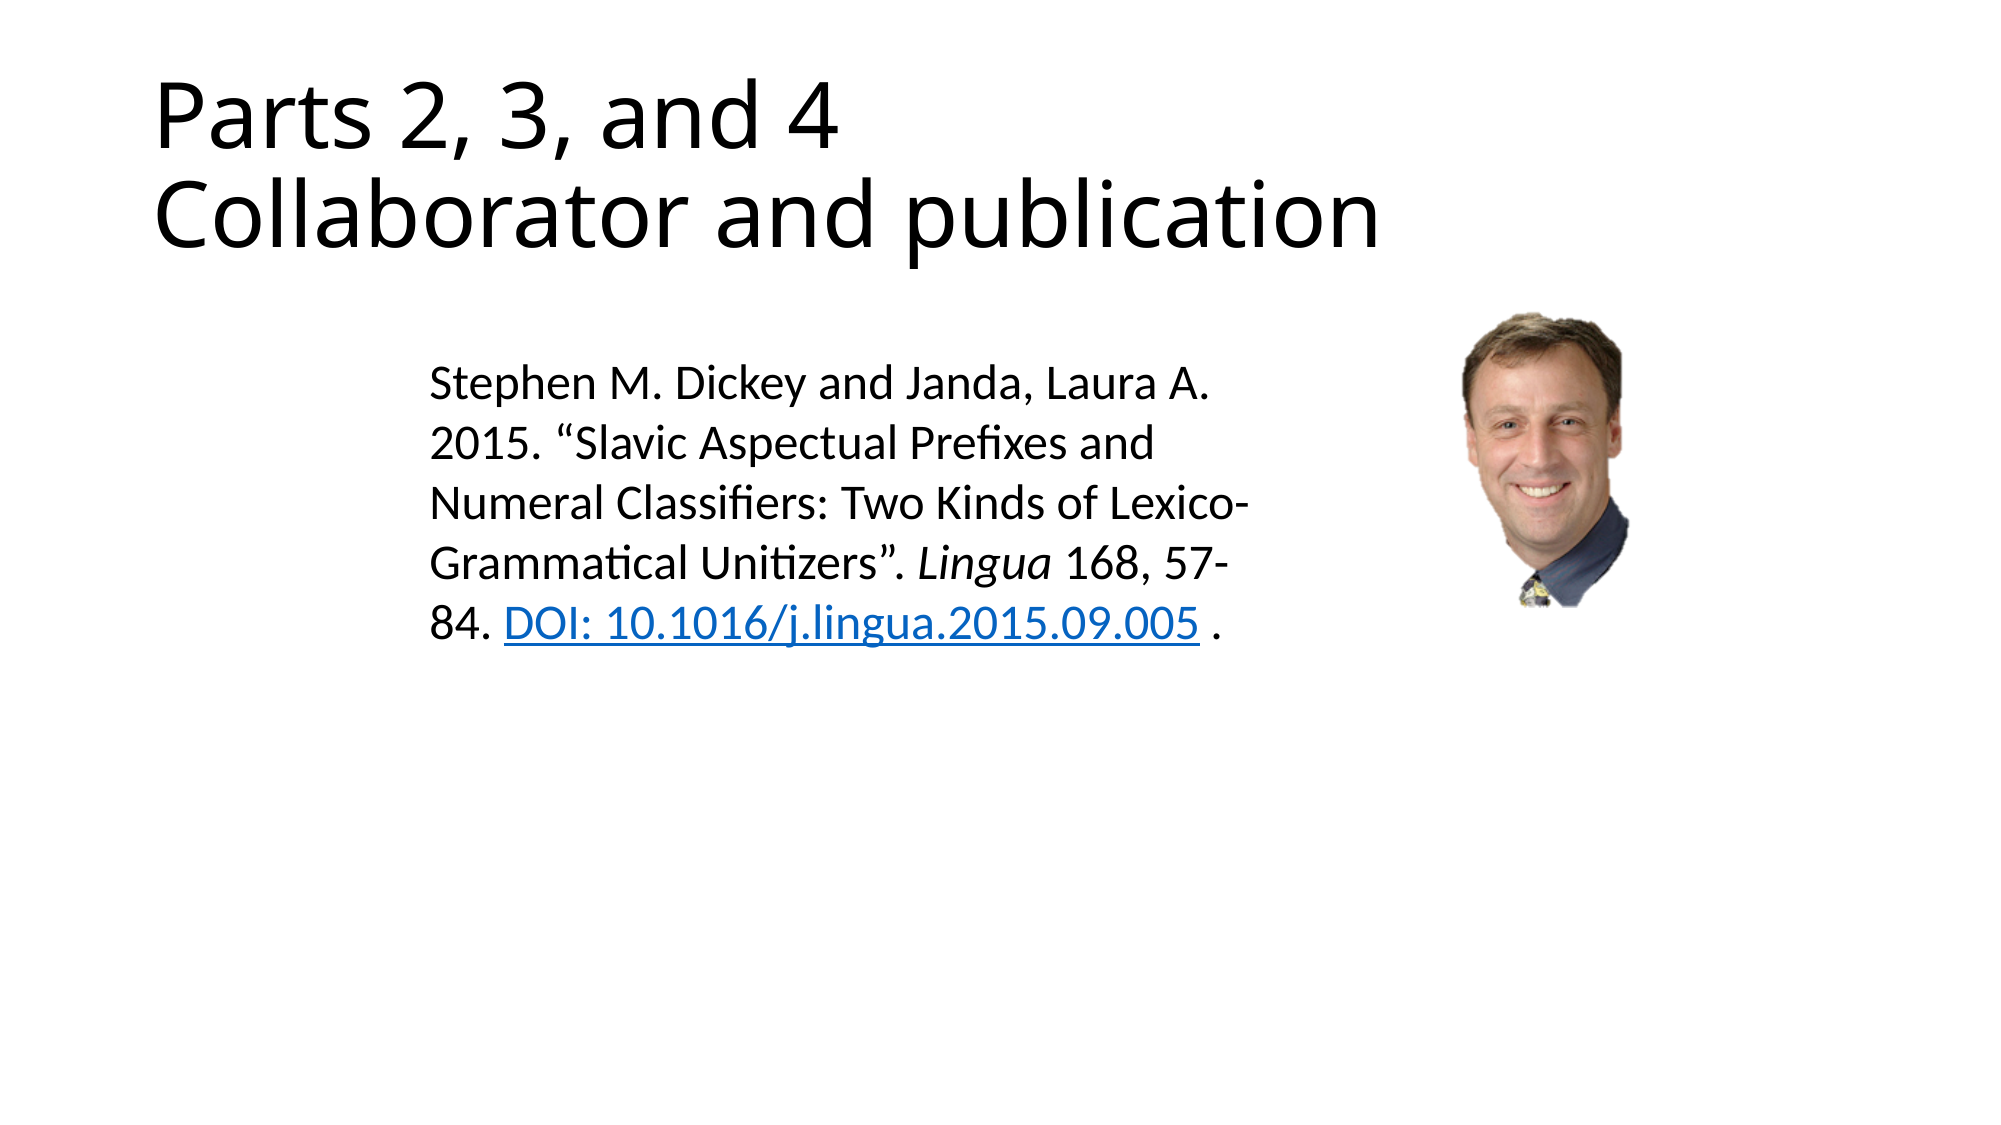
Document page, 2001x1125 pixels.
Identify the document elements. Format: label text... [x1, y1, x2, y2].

title Parts 2, 3, and 4 Collaborator and publication [137, 59, 1863, 278]
picture [1412, 281, 1674, 608]
text_box Stephen M. Dickey and Janda, Laura A. 2015. “Slavic Aspectual Prefixes and Numeral Classifiers: Two Kinds of Lexico-Grammatical Unitizers”. Lingua 168, 57-84. DOI: 10.1016/j.lingua.2015.09.005 . [414, 341, 1297, 657]
